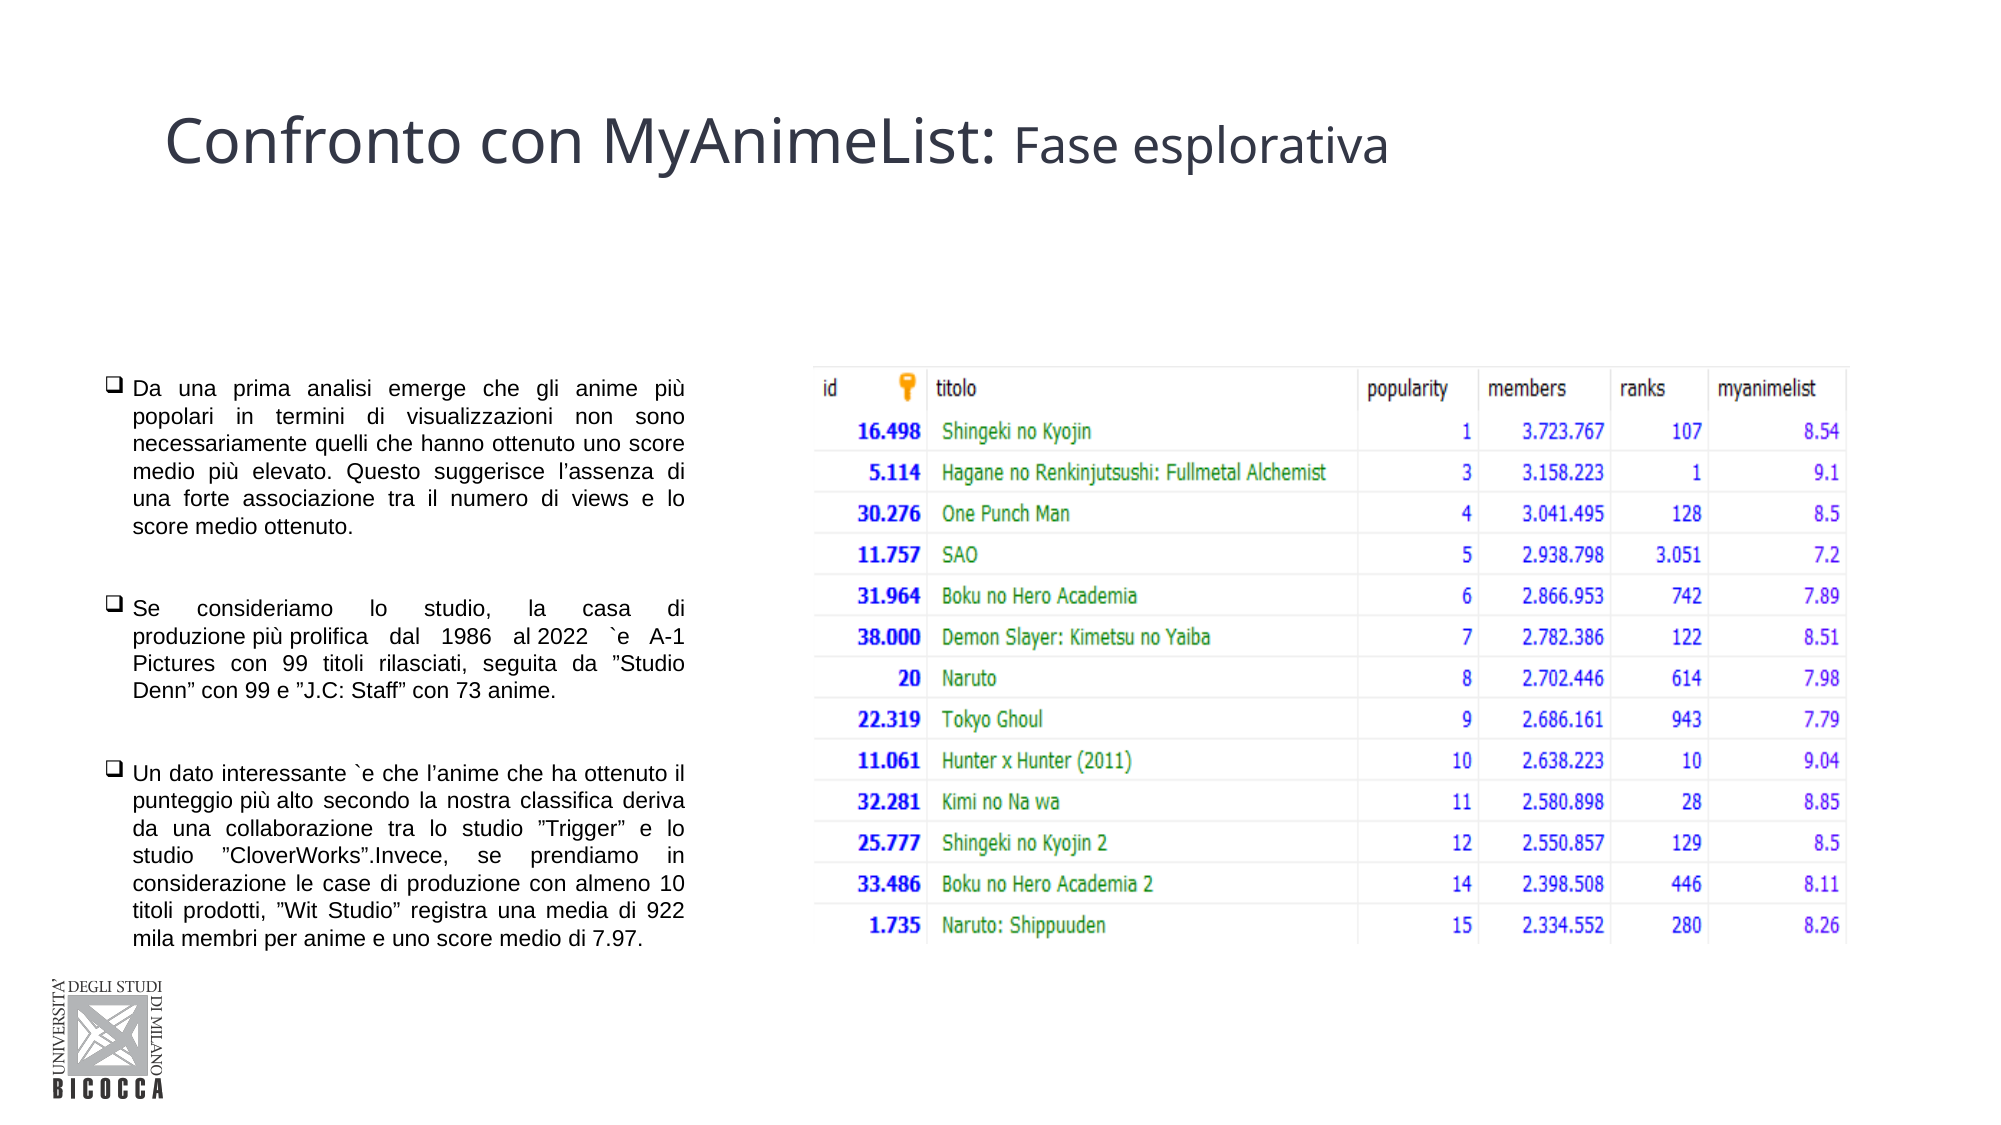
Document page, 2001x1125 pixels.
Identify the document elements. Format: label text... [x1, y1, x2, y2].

picture [52, 979, 163, 1099]
picture [813, 365, 1851, 945]
text_box Da una prima analisi emerge che gli anime più popolari in termini di visualizzazioni non sono necessariamente quelli che hanno ottenuto uno score medio più elevato. Questo suggerisce l’assenza di una forte associazione tra il numero di views e lo score medio ottenuto. Se consideriamo lo studio, la casa di produzione più prolifica dal 1986 al 2022 `e A-1 Pictures con 99 titoli rilasciati, seguita da ”Studio Denn” con 99 e ”J.C: Staff” con 73 anime. Un dato interessante `e che l’anime che ha ottenuto il punteggio più alto secondo la nostra classifica deriva da una collaborazione tra lo studio ”Trigger” e lo studio ”CloverWorks”.Invece, se prendiamo in considerazione le case di produzione con almeno 10 titoli prodotti, ”Wit Studio” registra una media di 922 mila membri per anime e uno score medio di 7.97. [89, 366, 701, 1064]
title Confronto con MyAnimeList: Fase esplorativa [149, 75, 1837, 231]
